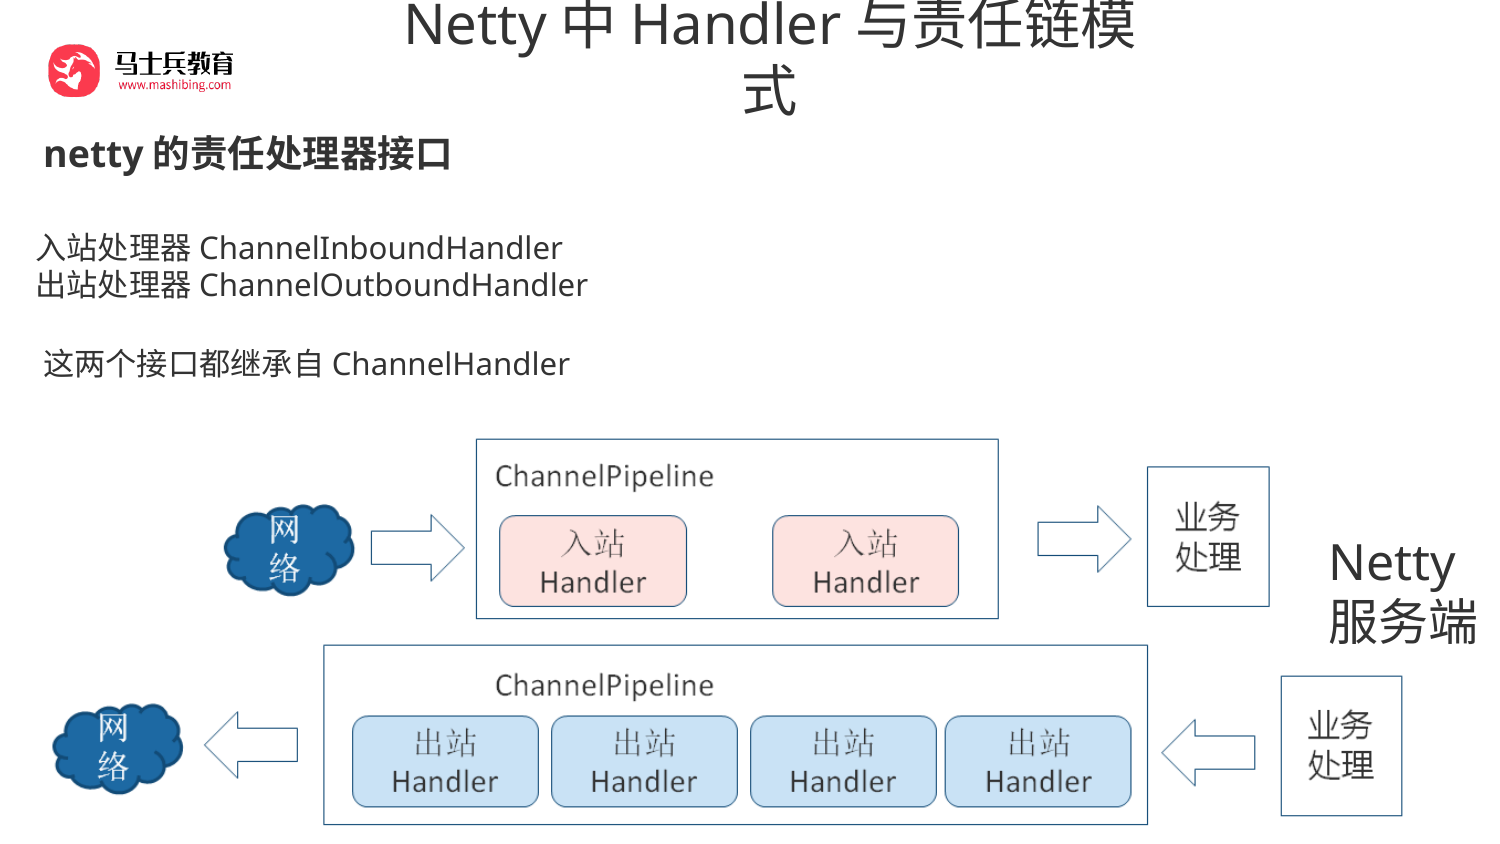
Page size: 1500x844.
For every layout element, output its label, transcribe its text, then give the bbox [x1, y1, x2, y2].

picture [46, 43, 233, 98]
text_box 入站处理器ChannelInboundHandler 出站处理器ChannelOutboundHandler [20, 205, 648, 326]
picture [46, 390, 1440, 844]
text_box Netty中Handler与责任链模式 [378, 0, 1162, 111]
text_box 这两个接口都继承自ChannelHandler [28, 325, 634, 401]
text_box netty的责任处理器接口 [28, 110, 638, 195]
text_box Netty服务端 [1440, 503, 1500, 678]
